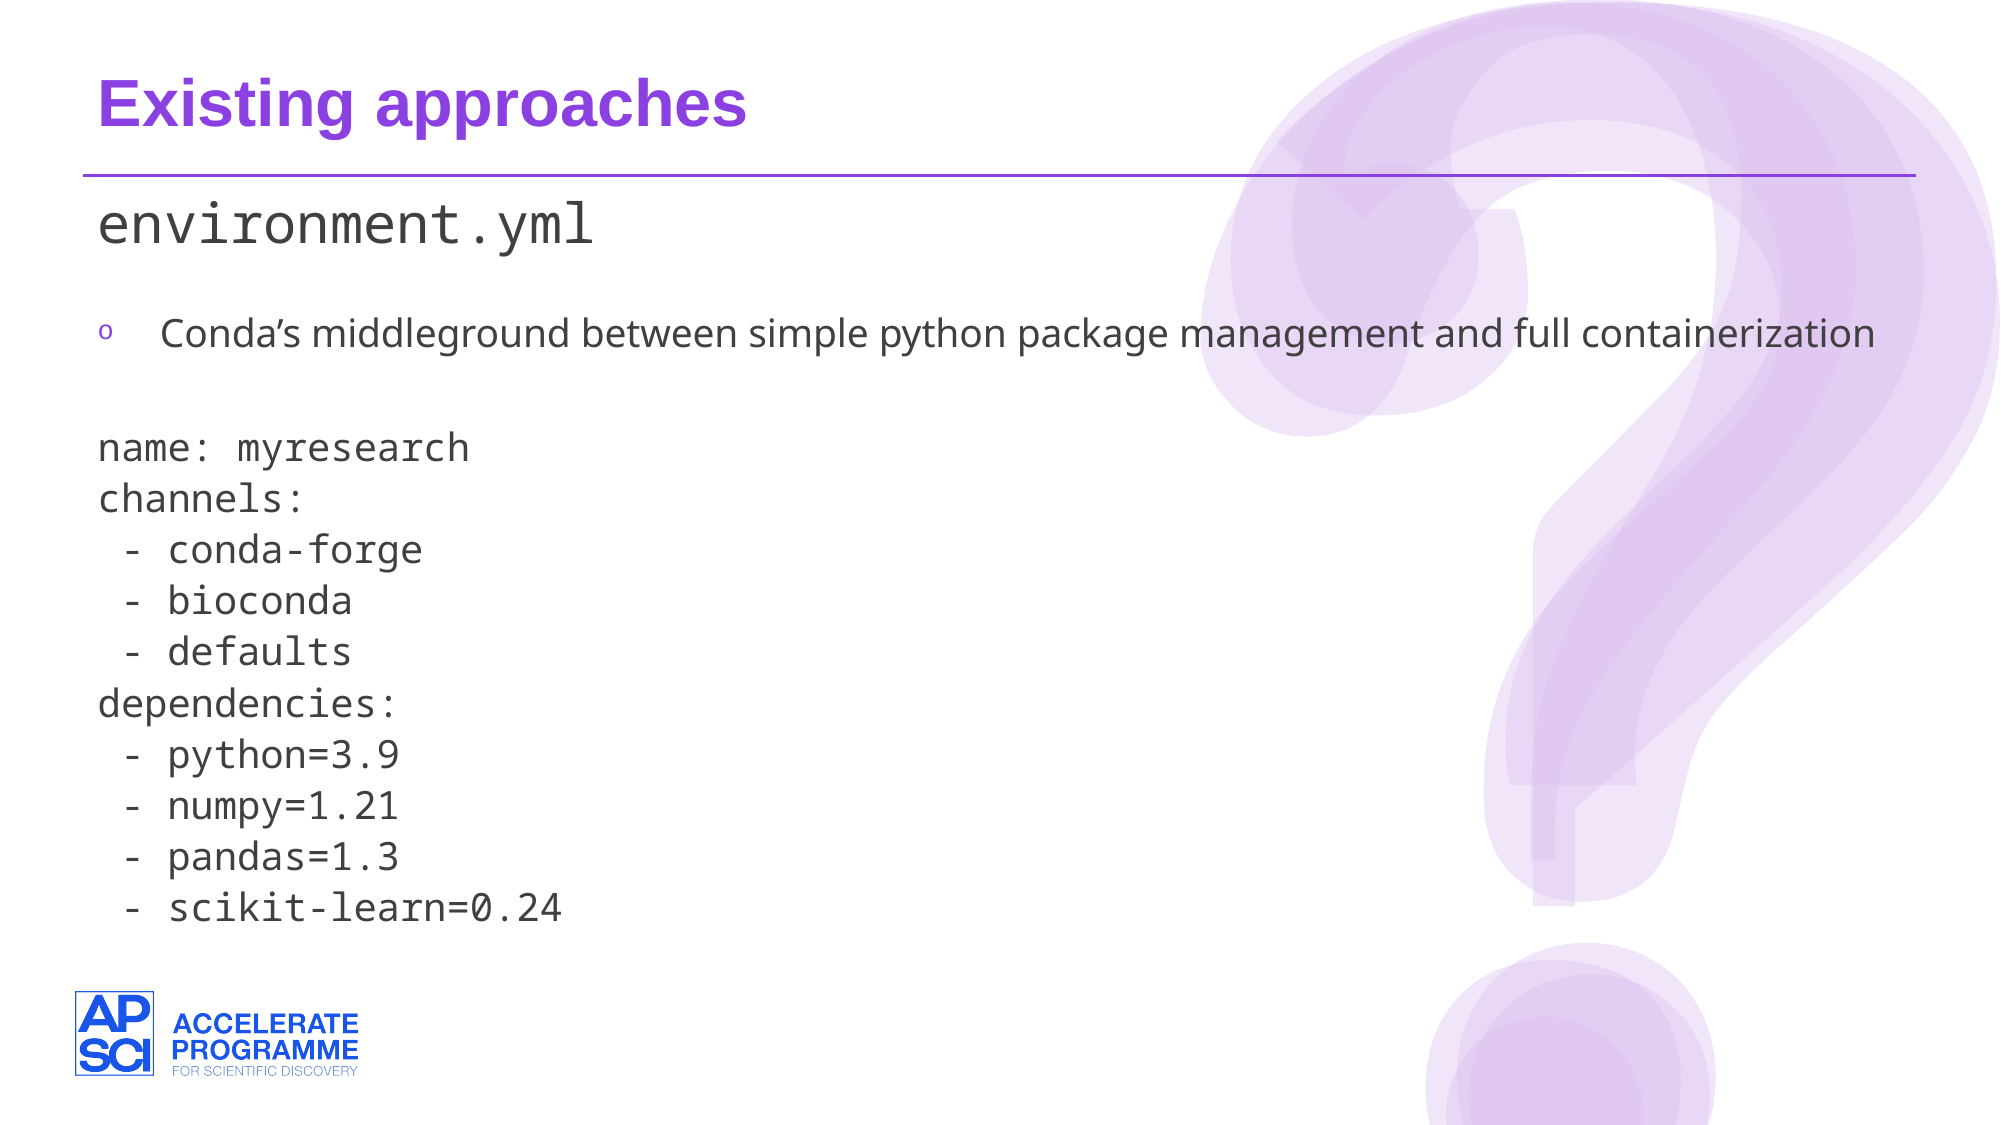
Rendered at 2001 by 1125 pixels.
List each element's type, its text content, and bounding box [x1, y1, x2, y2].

list environment.yml [82, 187, 1916, 287]
picture [75, 991, 358, 1076]
list Existing approaches [82, 61, 1916, 166]
list Conda’s middleground between simple python package management and full containerization name: myresearch channels: - conda-forge - bioconda - defaults dependencies: - python=3.9 - numpy=1.21 - pandas=1.3 - scikit-learn=0.24 [82, 306, 1916, 962]
